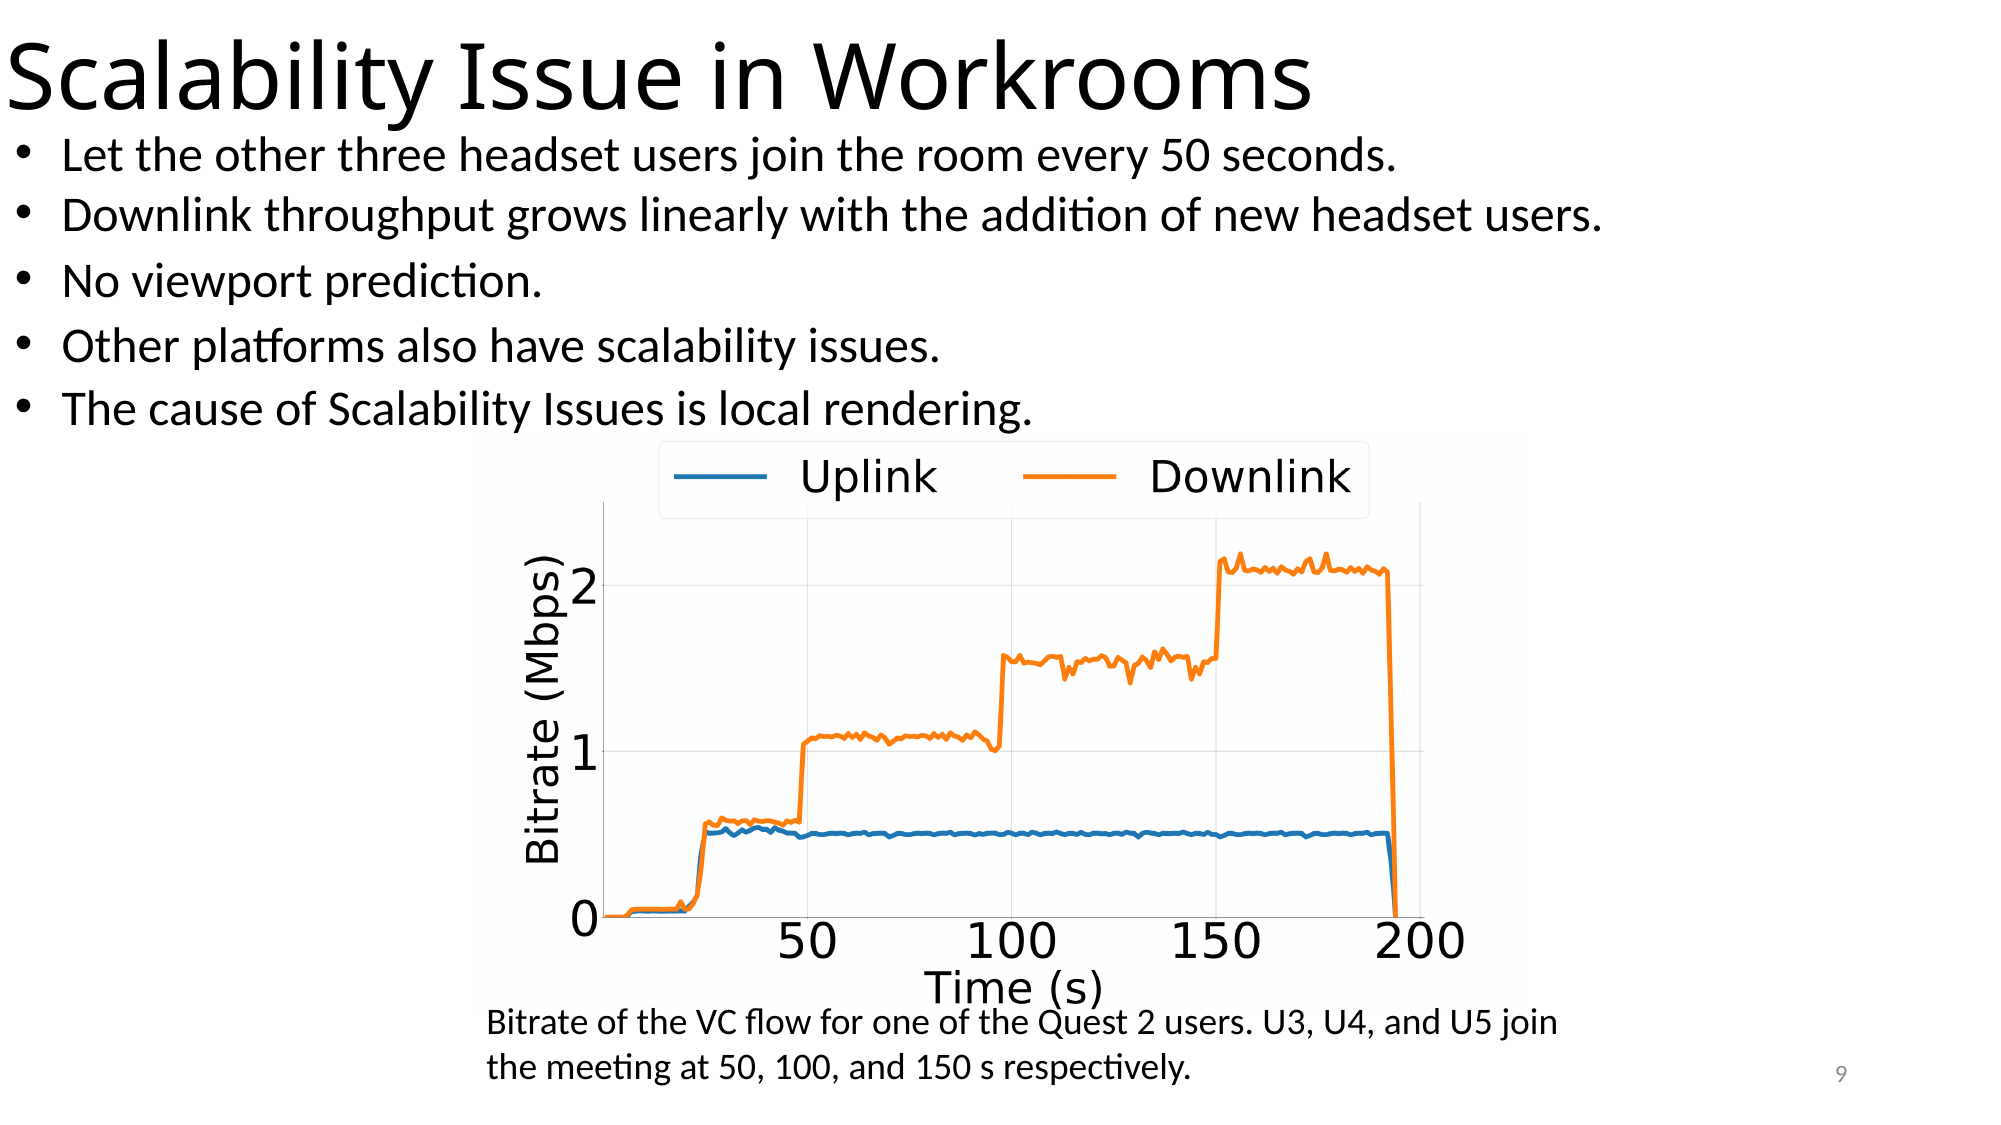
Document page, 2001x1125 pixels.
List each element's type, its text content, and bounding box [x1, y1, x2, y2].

text_box Bitrate of the VC flow for one of the Quest 2 users. U3, U4, and U5 join the meeting at 50, 100, and 150 s respectively. [471, 989, 1620, 1095]
text_box Let the other three headset users join the room every 50 seconds. [0, 113, 1954, 174]
text_box Other platforms also have scalability issues. [0, 304, 1954, 380]
text_box The cause of Scalability Issues is local rendering. [0, 380, 1954, 443]
slide_number 9 [1412, 1042, 1863, 1103]
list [471, 432, 1529, 1015]
text_box Downlink throughput grows linearly with the addition of new headset users. [0, 174, 1954, 240]
title Scalability Issue in Workrooms [0, 0, 1716, 113]
text_box No viewport prediction. [0, 240, 1954, 304]
